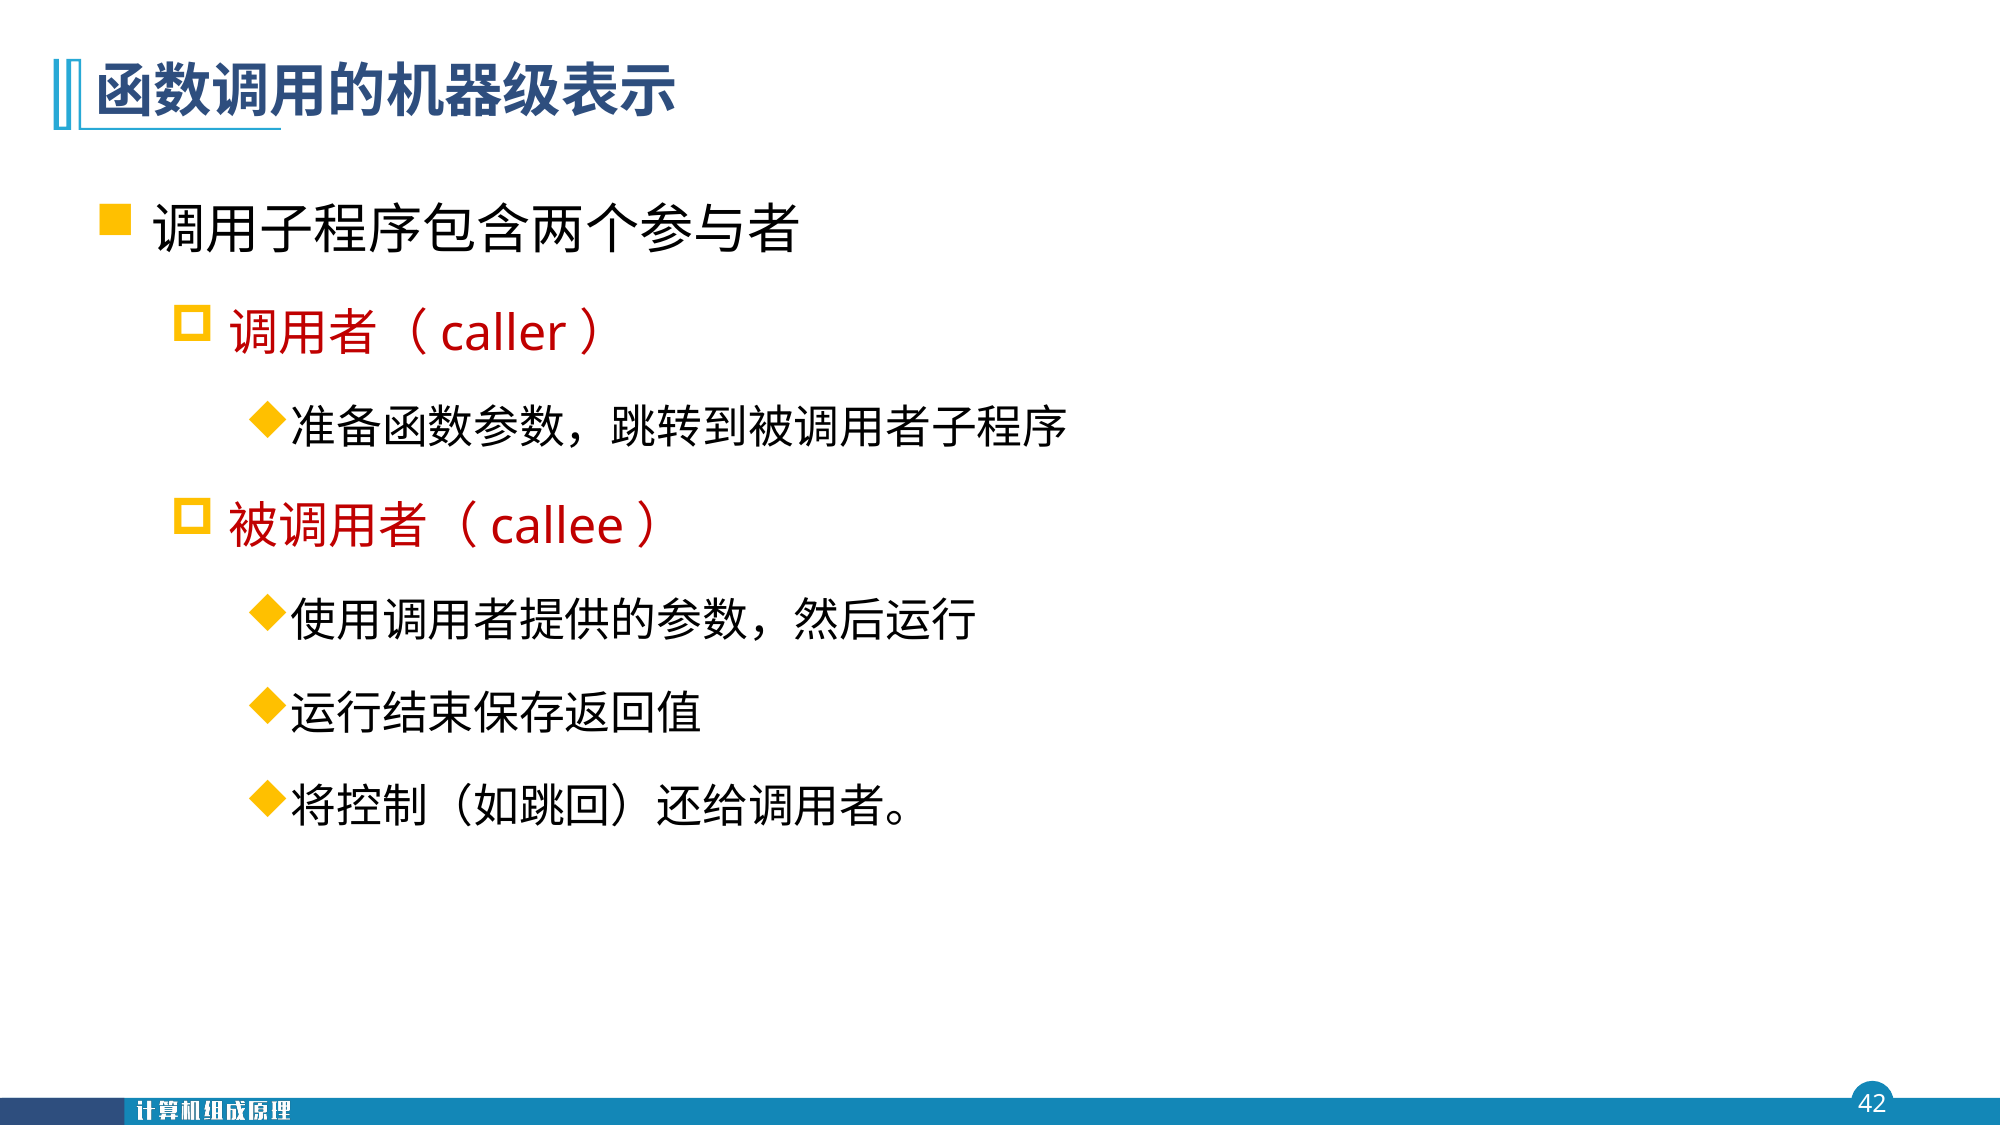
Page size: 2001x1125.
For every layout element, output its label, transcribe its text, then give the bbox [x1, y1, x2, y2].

title 函数调用的机器级表示 [80, 42, 1805, 144]
list 调用子程序包含两个参与者 调用者（caller） 准备函数参数，跳转到被调用者子程序 被调用者（callee） 使用调用者提供的参数，然后运行 运行结束保存返回值 将控制（如跳回）还给调用者。 [80, 154, 1805, 1080]
